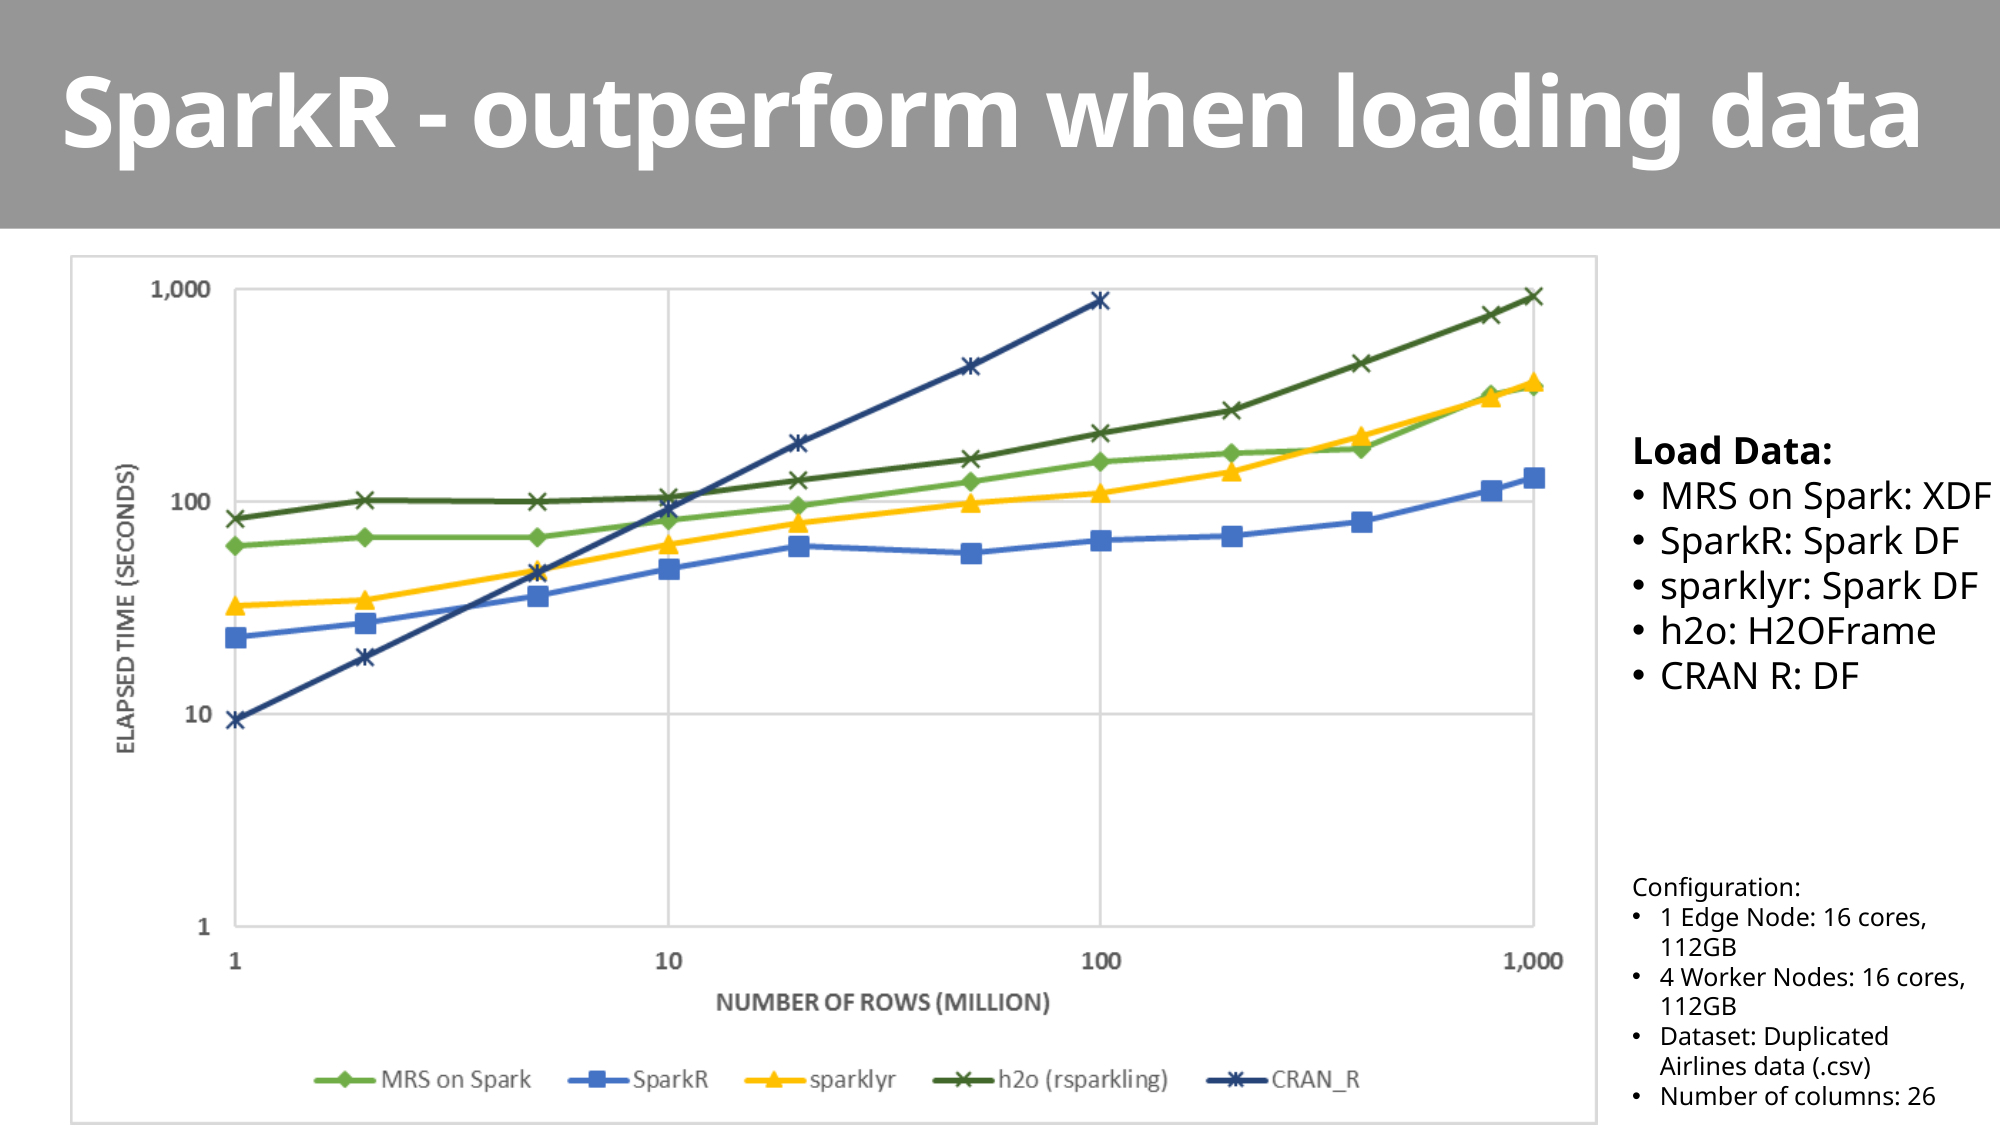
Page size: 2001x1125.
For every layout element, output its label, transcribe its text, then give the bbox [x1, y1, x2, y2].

text_box SparkR - outperform when loading data [37, 47, 1986, 196]
text_box [0, 0, 2000, 229]
picture [69, 255, 1599, 1125]
text_box Load Data: MRS on Spark: XDF SparkR: Spark DF sparklyr: Spark DF h2o: H2OFrame CRAN R: DF [1617, 419, 2000, 704]
text_box Configuration: 1 Edge Node: 16 cores, 112GB 4 Worker Nodes: 16 cores, 112GB Dataset: Duplicated Airlines data (.csv) Number of columns: 26 [1617, 863, 1986, 1119]
